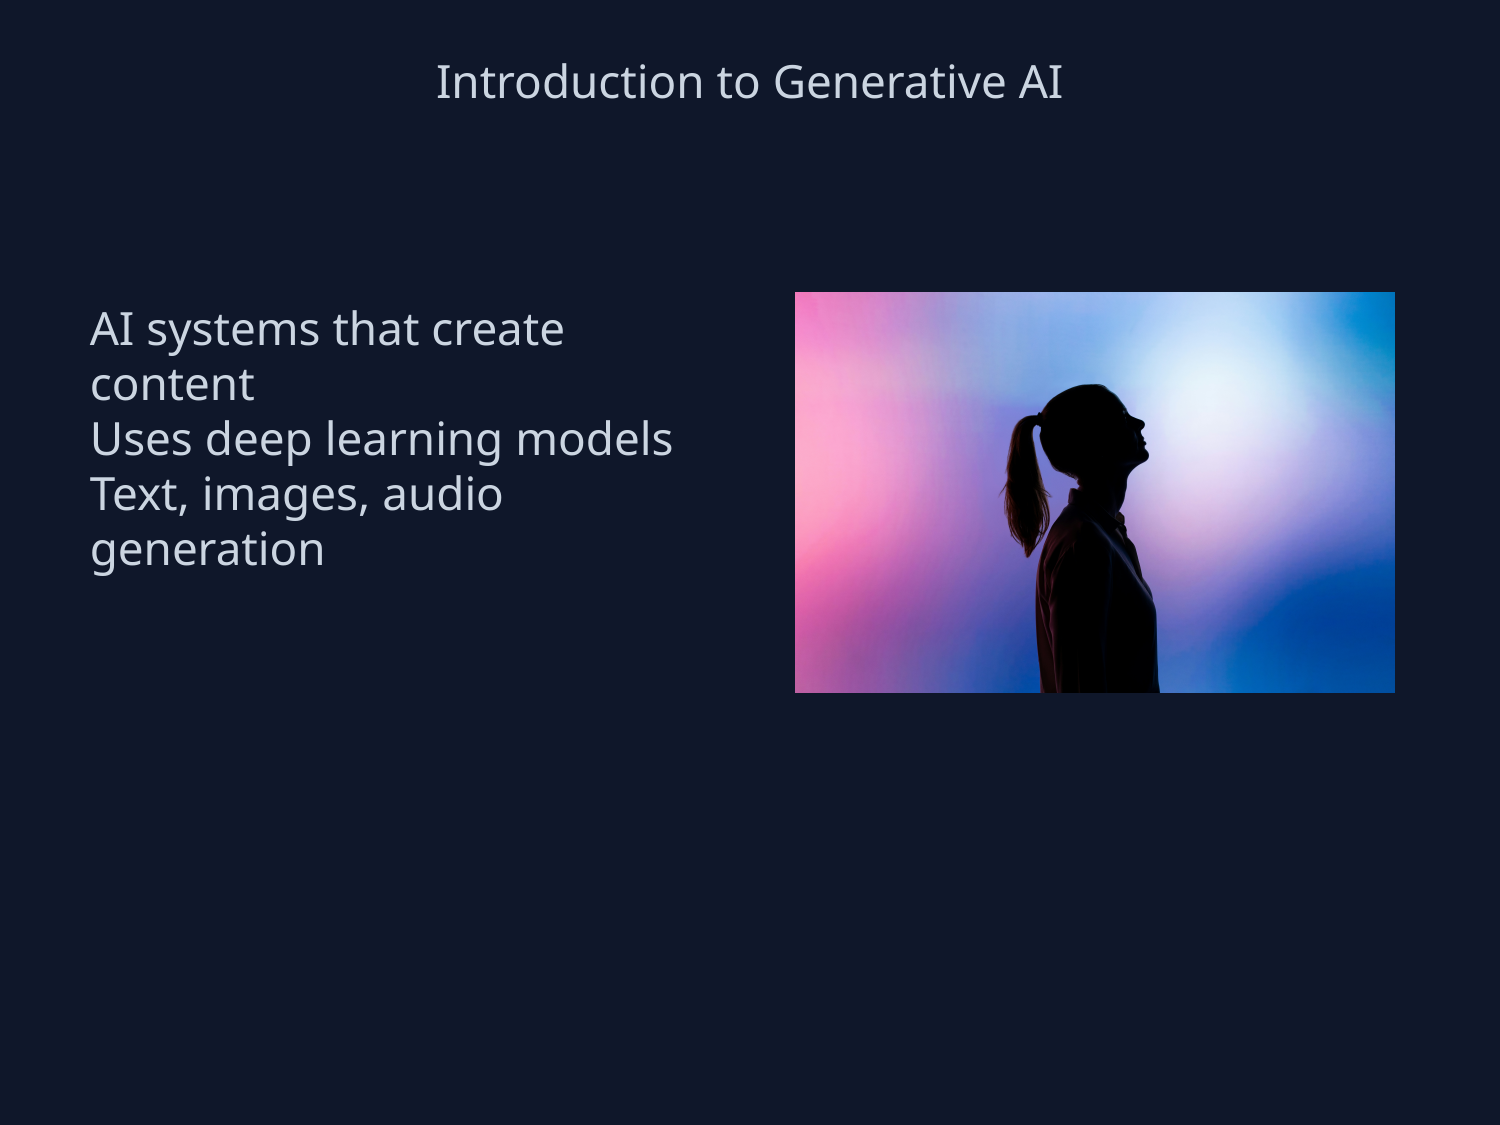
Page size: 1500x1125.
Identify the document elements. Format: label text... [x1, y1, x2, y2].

picture [794, 292, 1396, 693]
text_box AI systems that create content Uses deep learning models Text, images, audio generation [74, 292, 750, 583]
text_box Introduction to Generative AI [421, 45, 1079, 115]
